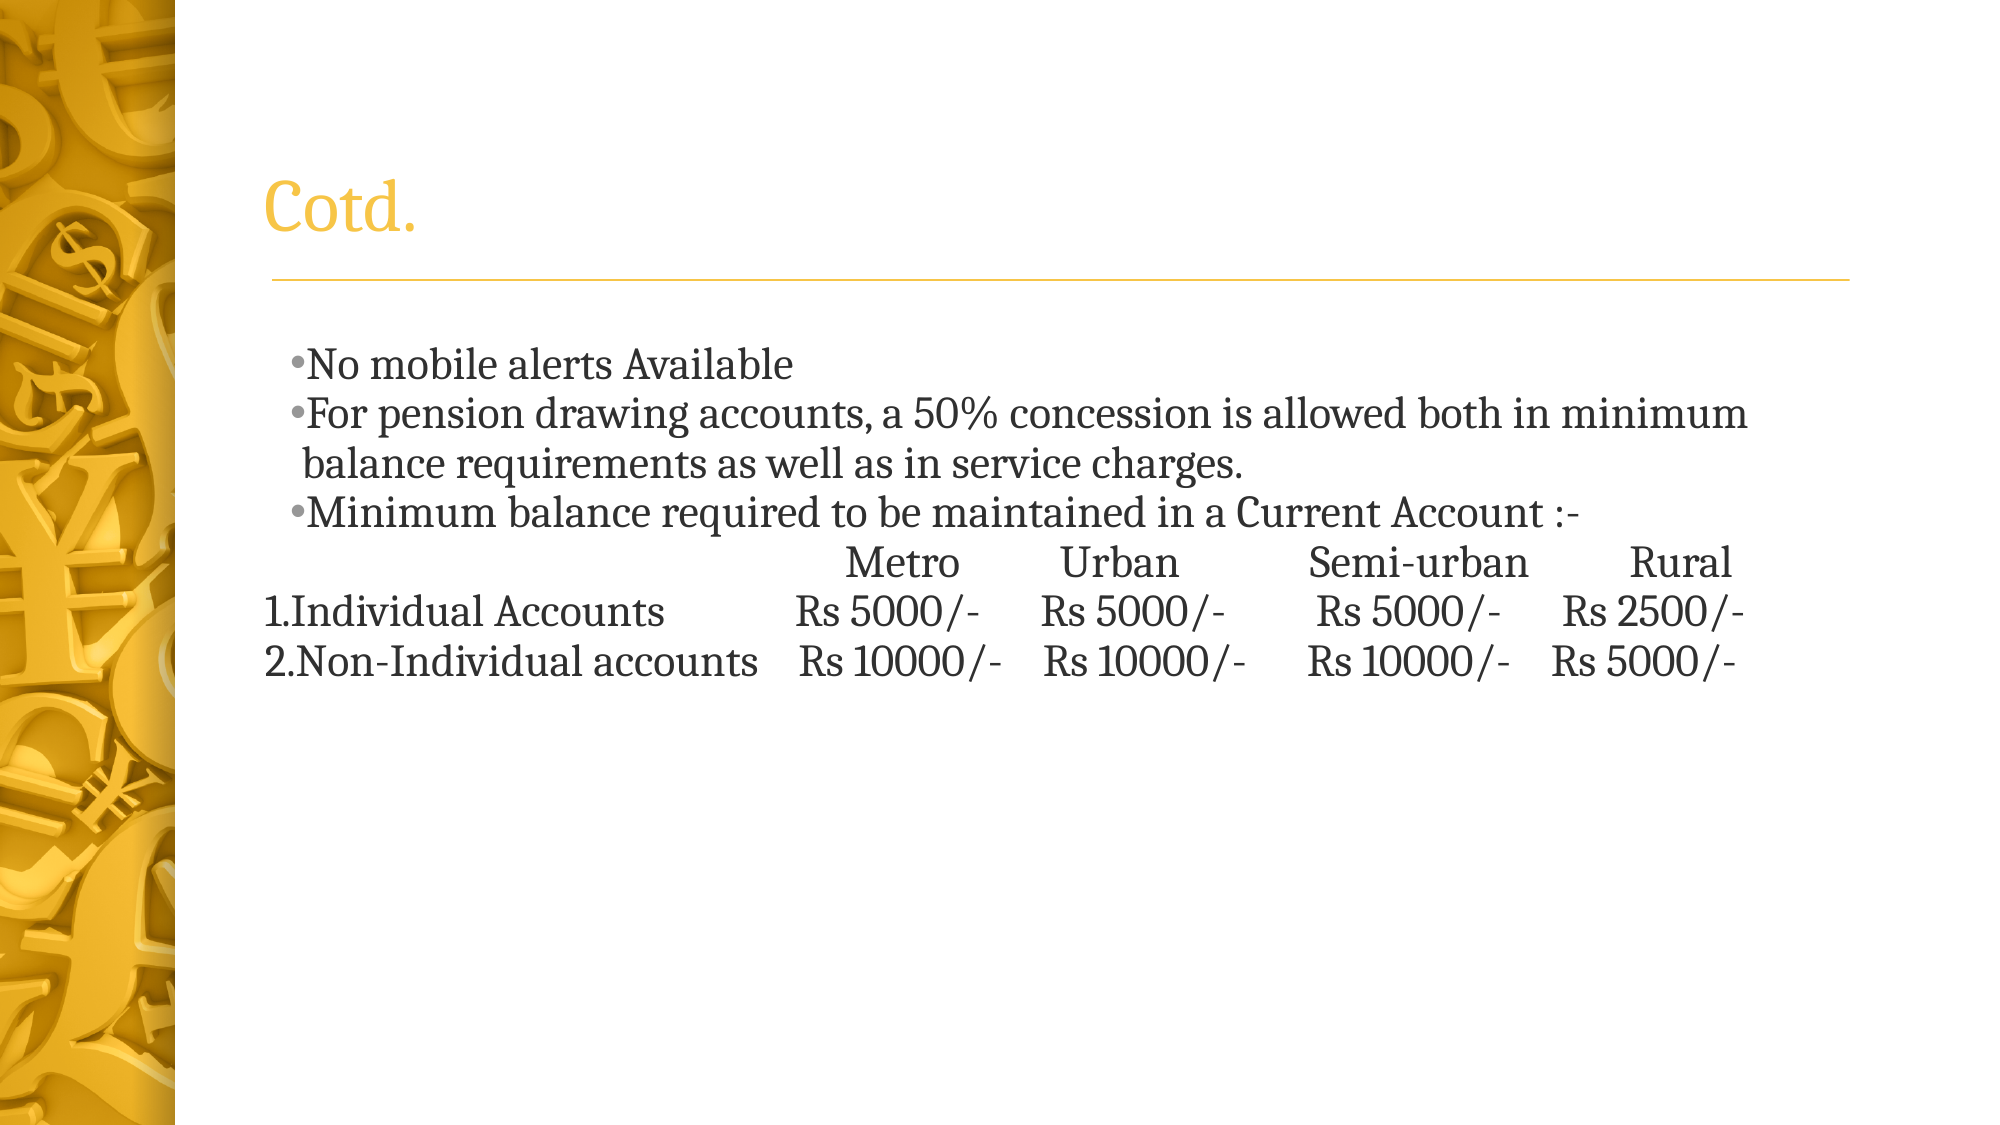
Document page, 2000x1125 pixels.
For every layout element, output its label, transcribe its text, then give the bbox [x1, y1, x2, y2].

picture [0, 0, 175, 1125]
title Cotd. [249, 62, 1863, 263]
list No mobile alerts Available For pension drawing accounts, a 50% concession is allowed both in minimum balance requirements as well as in service charges. Minimum balance required to be maintained in a Current Account :- Metro Urban Semi-urban Rural 1.Individual Accounts Rs 5000/- Rs 5000/- Rs 5000/- Rs 2500/- 2.Non-Individual accounts Rs 10000/- Rs 10000/- Rs 10000/- Rs 5000/- [249, 324, 1863, 1012]
